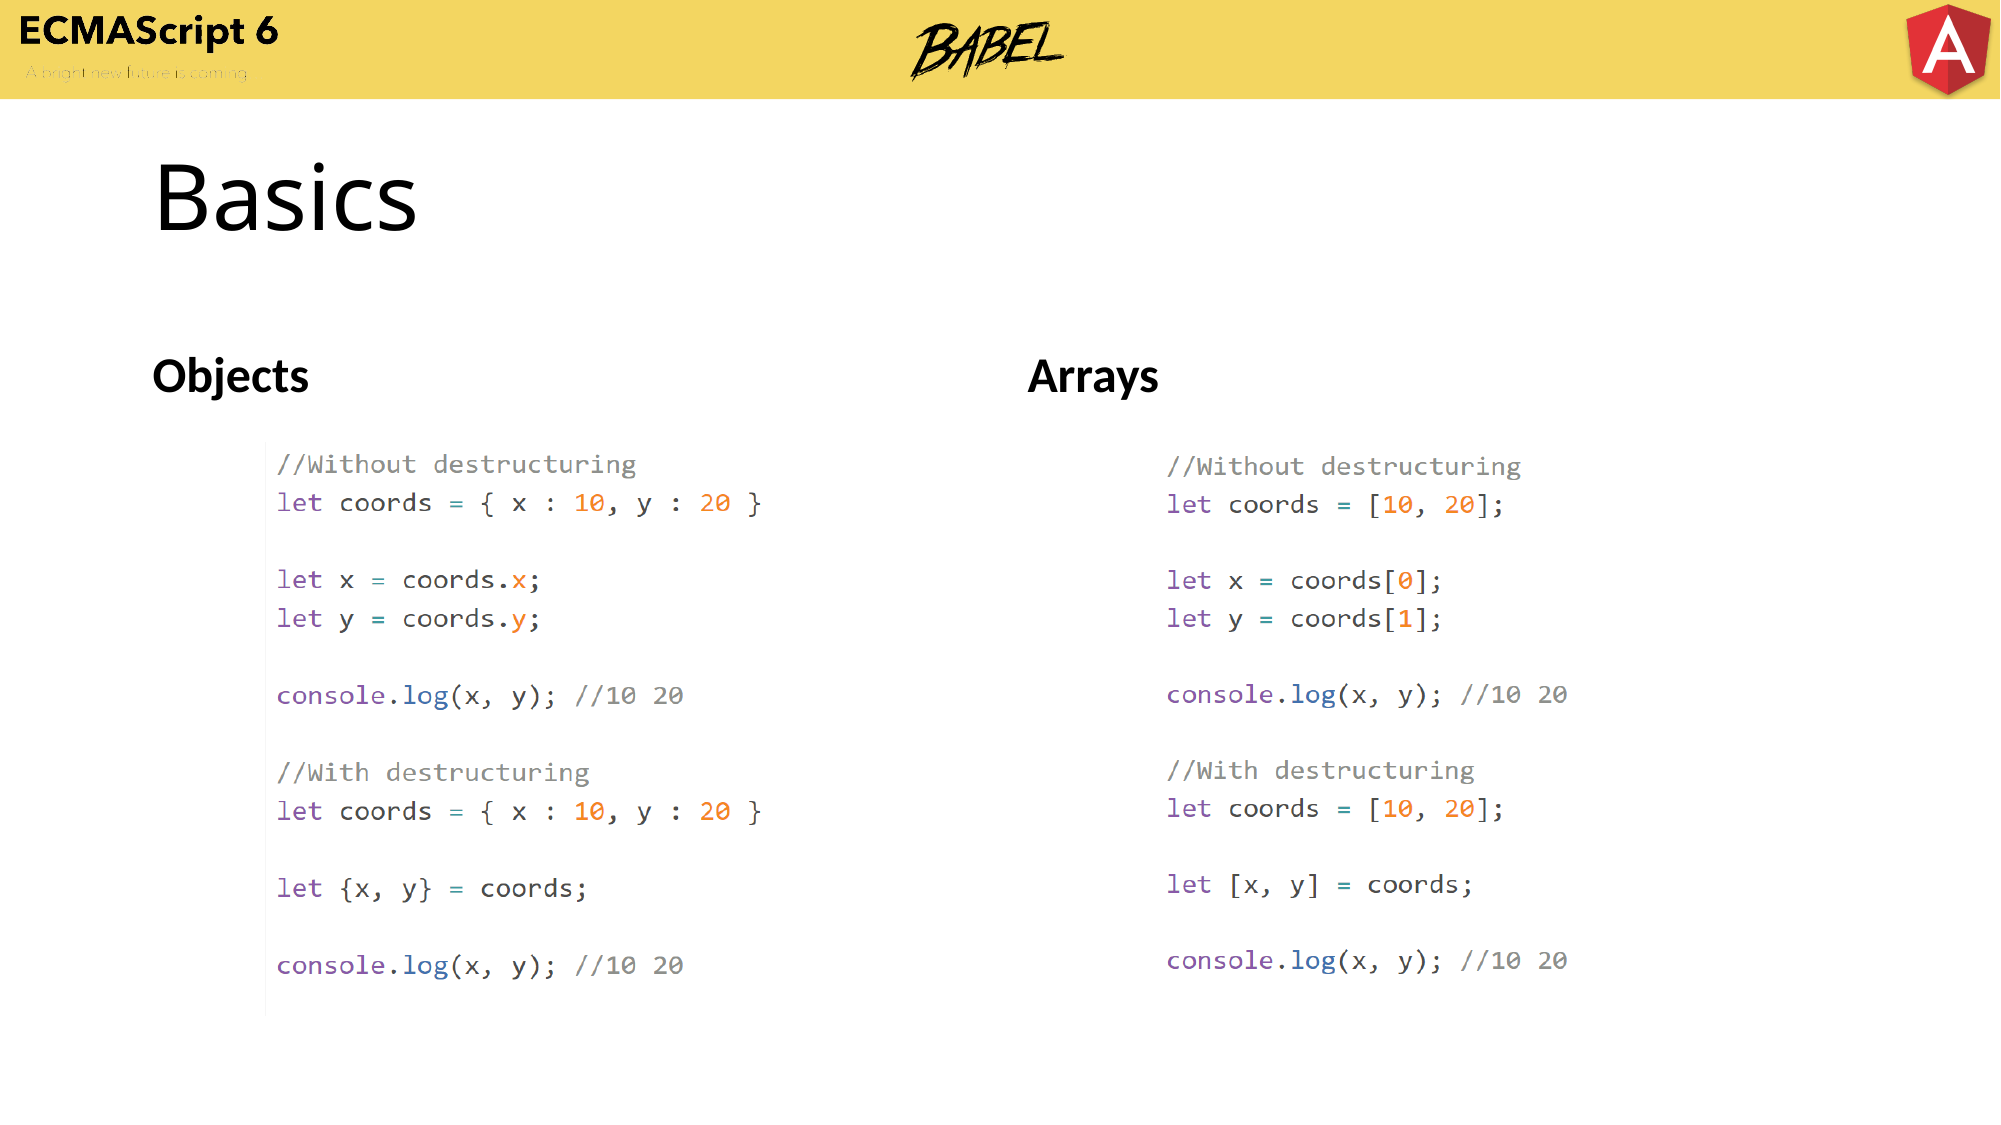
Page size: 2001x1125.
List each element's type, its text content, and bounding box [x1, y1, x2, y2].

list Objects [137, 275, 984, 411]
list Arrays [1012, 275, 1863, 411]
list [1156, 442, 1720, 1016]
picture [885, 0, 1091, 121]
picture [1902, 0, 1995, 100]
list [265, 442, 857, 1016]
title Basics [137, 123, 1863, 278]
picture [0, 0, 353, 100]
